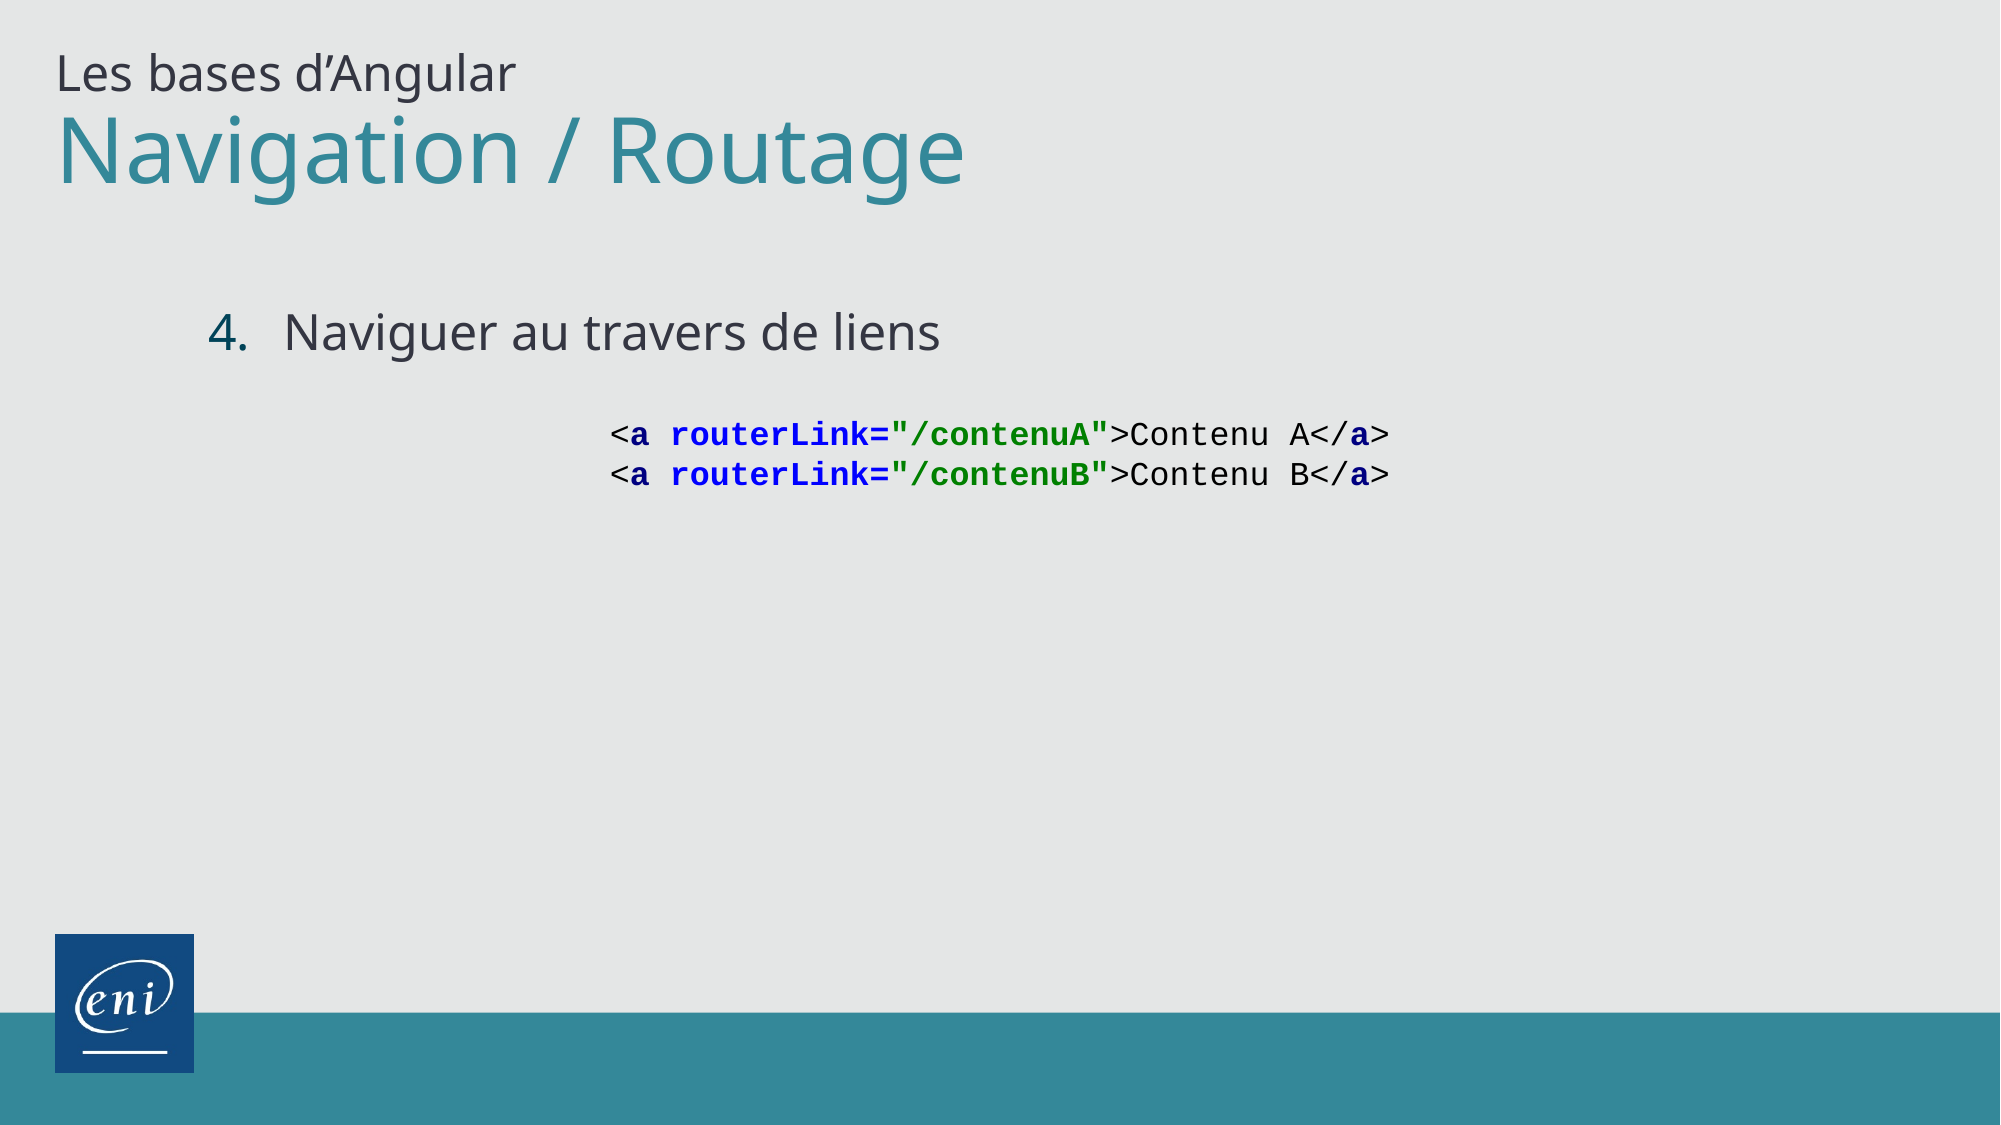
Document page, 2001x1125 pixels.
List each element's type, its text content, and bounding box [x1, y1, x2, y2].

picture [55, 934, 194, 1073]
list Les bases d’Angular [55, 31, 1952, 103]
title Navigation / Routage [55, 104, 1952, 205]
text_box <a routerLink="/contenuA">Contenu A</a> <a routerLink="/contenuB">Contenu B</a> [594, 404, 1406, 500]
list Naviguer au travers de liens [193, 299, 1952, 912]
